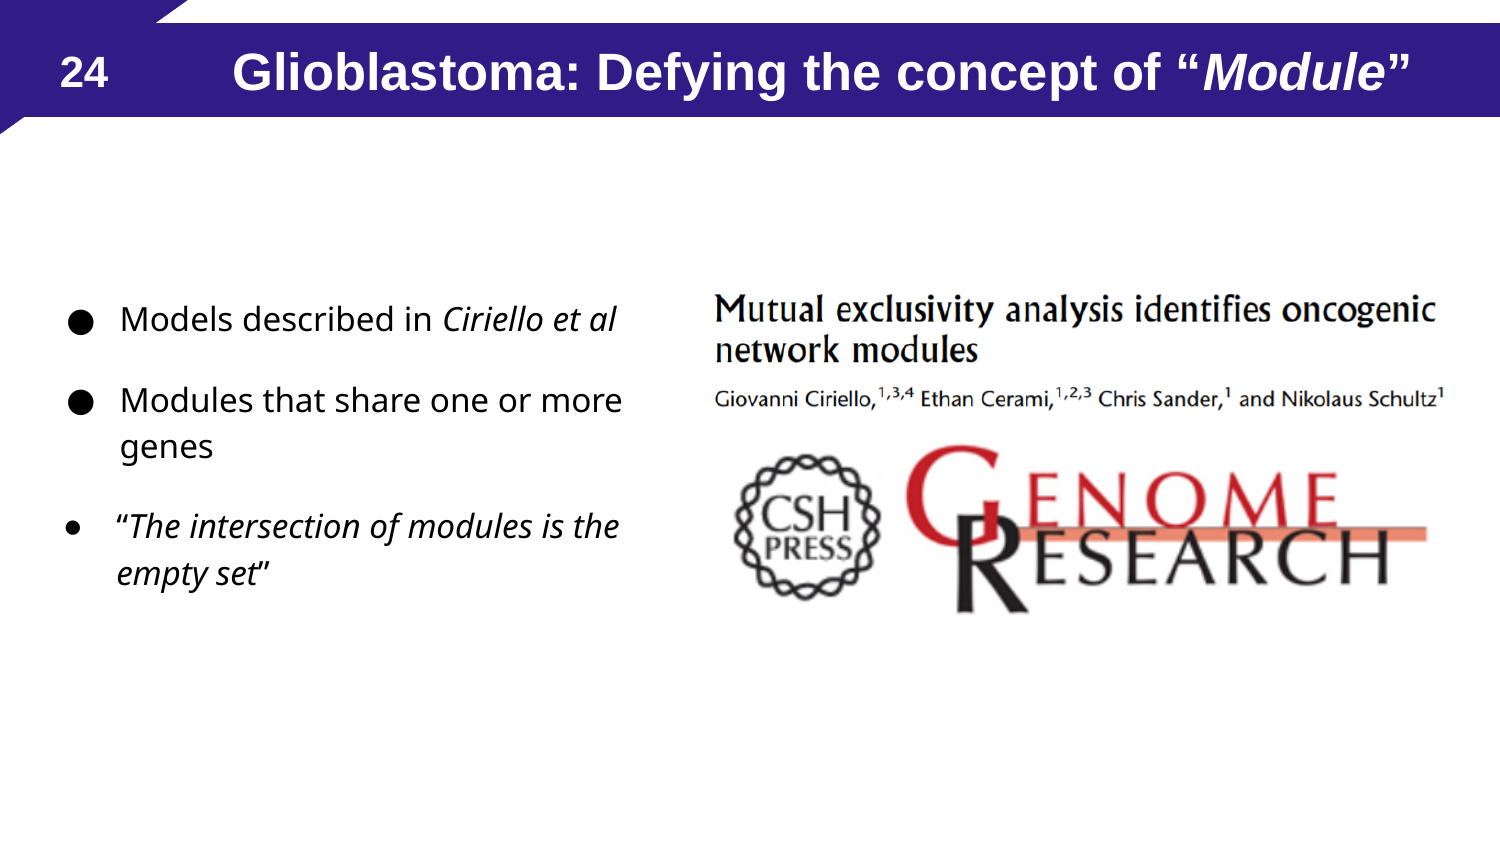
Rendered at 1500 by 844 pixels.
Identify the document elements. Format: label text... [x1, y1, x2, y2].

text_box “The intersection of modules is the empty set” [26, 484, 659, 607]
title Glioblastoma: Defying the concept of “Module” [26, 23, 1500, 117]
picture [706, 287, 1446, 415]
text_box Modules that share one or more genes [29, 358, 662, 480]
text_box [0, 0, 188, 135]
slide_number ‹#› [33, 37, 124, 103]
text_box Models described in Ciriello et al [29, 277, 710, 354]
picture [706, 421, 1446, 626]
